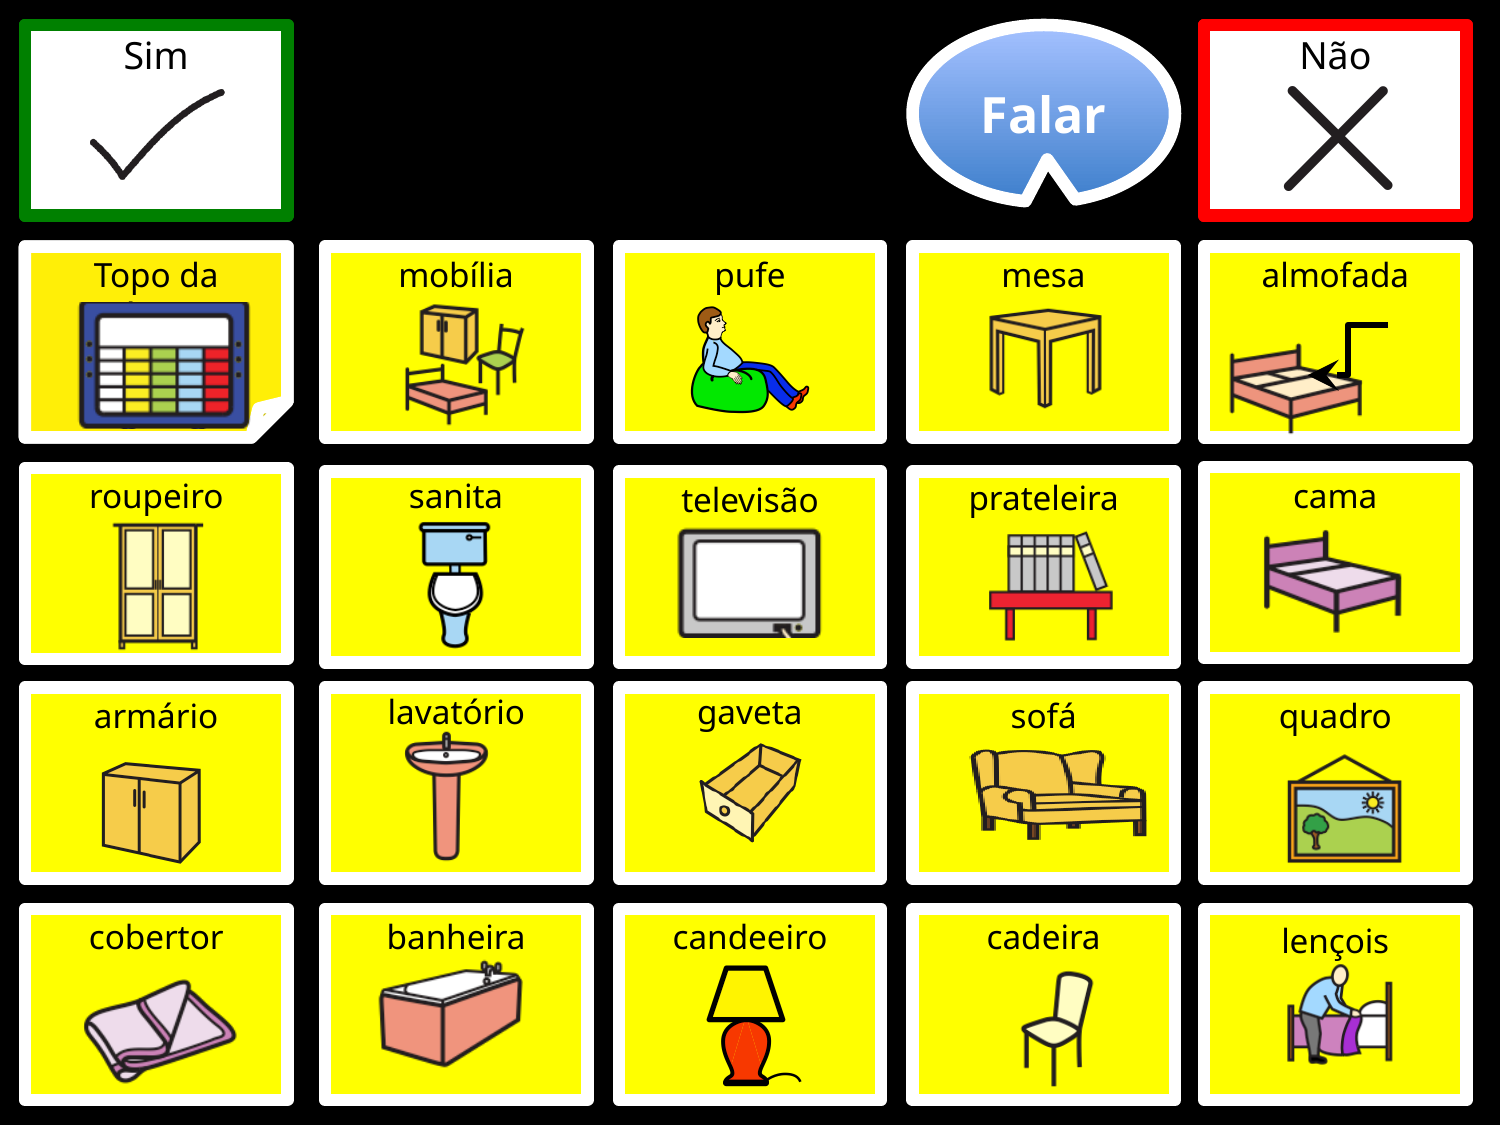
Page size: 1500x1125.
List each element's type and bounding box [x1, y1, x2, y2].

text_box [24, 468, 288, 659]
picture [392, 292, 538, 438]
picture [62, 301, 267, 429]
text_box [1204, 246, 1467, 438]
text_box [24, 687, 288, 879]
text_box [24, 909, 288, 1100]
text_box [1204, 467, 1467, 658]
text_box [1204, 687, 1467, 879]
text_box [912, 687, 1175, 879]
text_box [1204, 24, 1467, 216]
text_box [618, 909, 882, 1100]
picture [374, 724, 519, 869]
picture [363, 926, 538, 1101]
text_box [618, 684, 882, 879]
picture [1219, 312, 1375, 468]
picture [1274, 739, 1414, 879]
text_box [618, 246, 882, 438]
picture [978, 515, 1123, 660]
text_box [912, 909, 1175, 1100]
text_box [912, 246, 1175, 438]
picture [74, 946, 246, 1118]
text_box [324, 909, 588, 1100]
picture [649, 515, 857, 638]
text_box [324, 684, 588, 879]
picture [1274, 74, 1403, 203]
picture [1249, 499, 1417, 667]
picture [87, 515, 230, 659]
picture [1274, 949, 1405, 1080]
picture [686, 298, 814, 426]
picture [690, 732, 810, 853]
picture [990, 962, 1126, 1098]
text_box [618, 471, 882, 663]
text_box [24, 24, 288, 216]
picture [74, 53, 238, 217]
picture [944, 742, 1176, 846]
picture [381, 512, 528, 659]
picture [87, 749, 213, 876]
text_box [912, 469, 1175, 663]
text_box [1204, 909, 1467, 1100]
text_box [24, 246, 288, 438]
picture [978, 291, 1113, 426]
text_box [324, 468, 588, 663]
text_box [324, 246, 588, 438]
picture [680, 962, 808, 1090]
